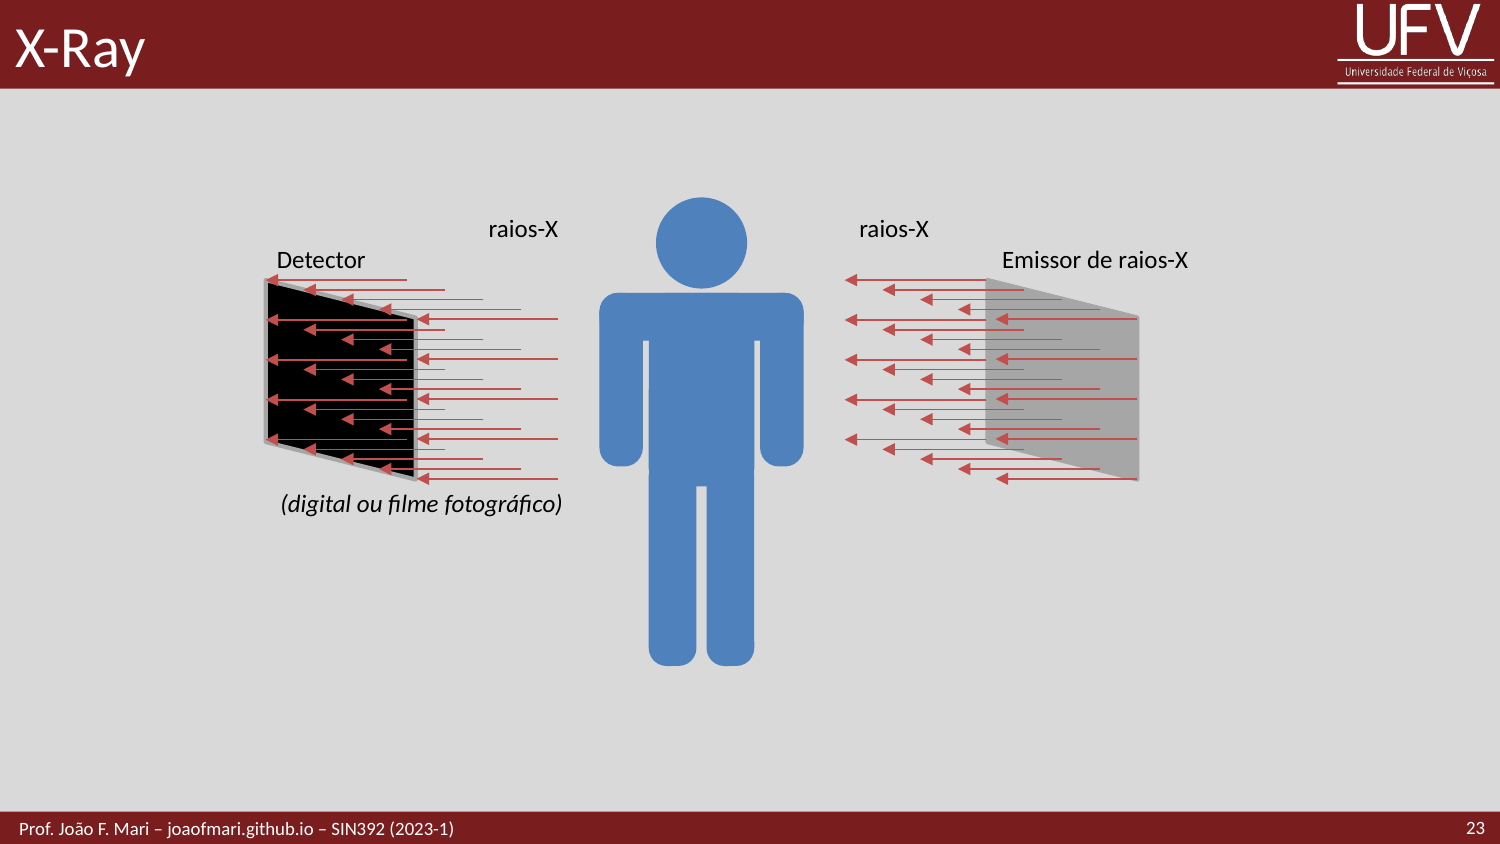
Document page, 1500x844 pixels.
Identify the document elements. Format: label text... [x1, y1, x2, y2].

text_box raios-X [844, 211, 974, 243]
title X-Ray [0, 0, 1500, 89]
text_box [265, 319, 559, 359]
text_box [844, 279, 1138, 480]
text_box (digital ou filme fotográfico) [265, 486, 573, 518]
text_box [265, 359, 559, 399]
text_box Detector [262, 243, 570, 275]
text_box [265, 439, 559, 480]
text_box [265, 279, 559, 319]
text_box raios-X [429, 211, 559, 243]
footer Prof. João F. Mari – joaofmari.github.io – SIN392 (2023-1) [0, 812, 1034, 844]
text_box Emissor de raios-X [987, 243, 1295, 275]
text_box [599, 197, 804, 667]
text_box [265, 399, 559, 439]
slide_number 23 [1328, 811, 1500, 844]
list [0, 89, 1500, 812]
